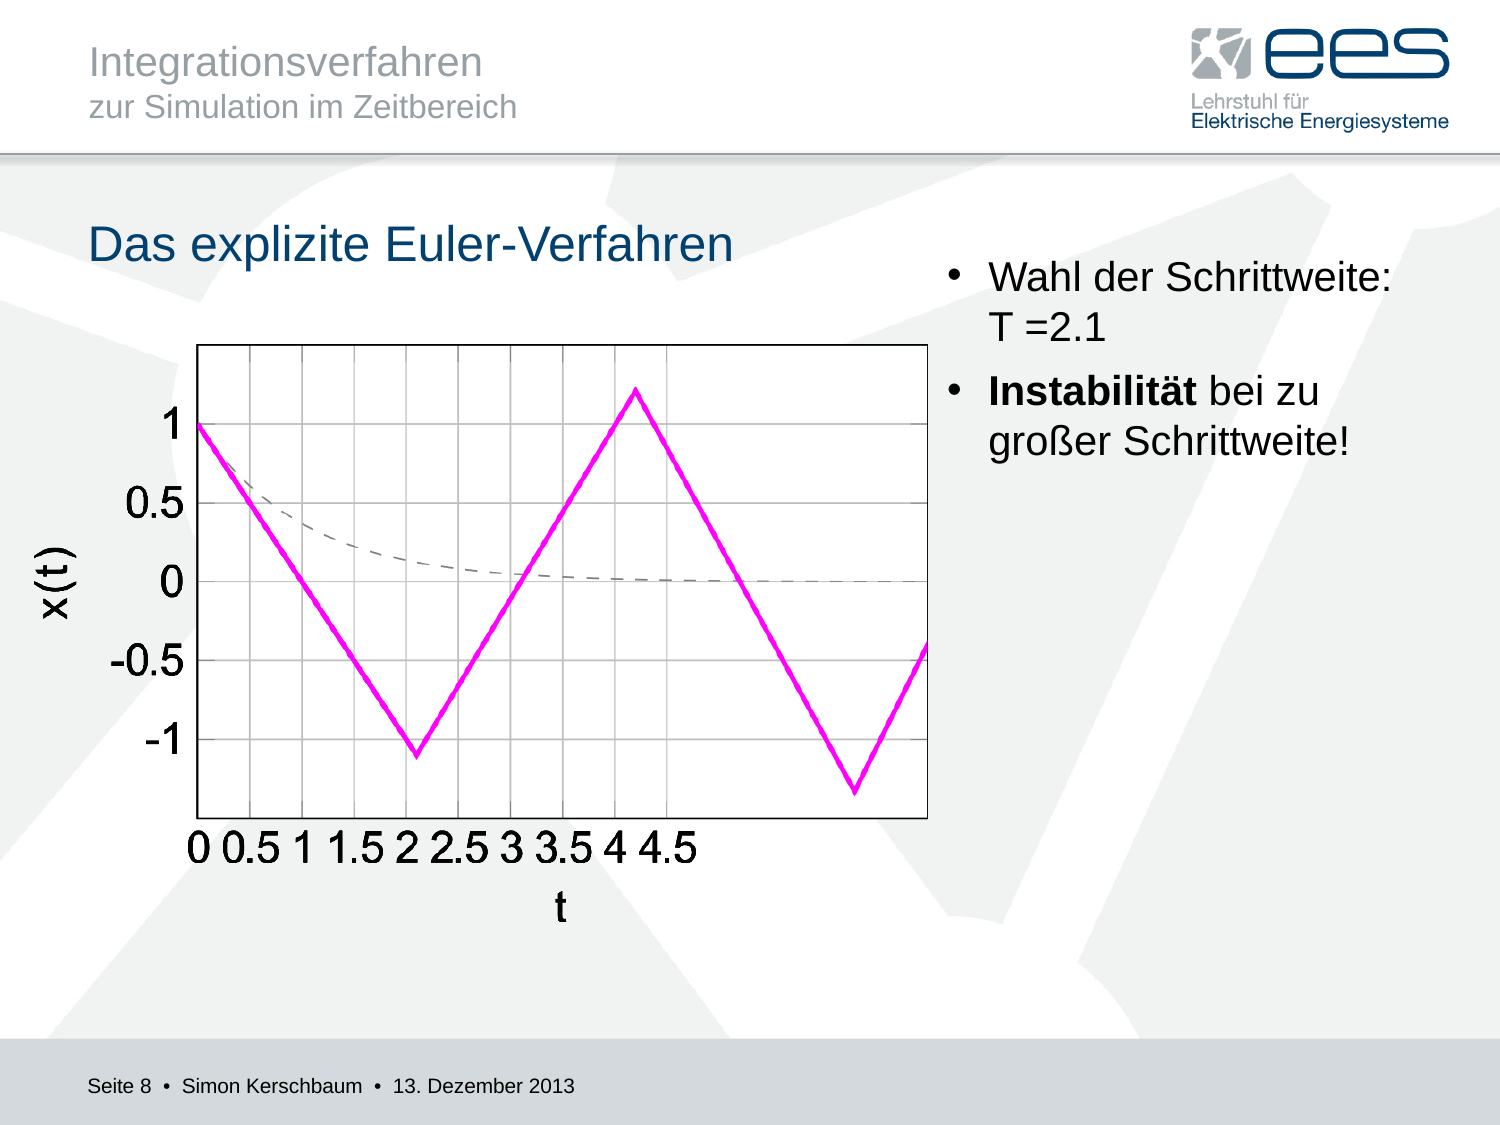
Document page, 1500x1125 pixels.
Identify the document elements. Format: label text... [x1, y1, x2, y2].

title Das explizite Euler-Verfahren [87, 180, 1413, 302]
list Wahl der Schrittweite: T =2.1 Instabilität bei zu großer Schrittweite! [947, 249, 1413, 876]
picture [0, 155, 1500, 1038]
